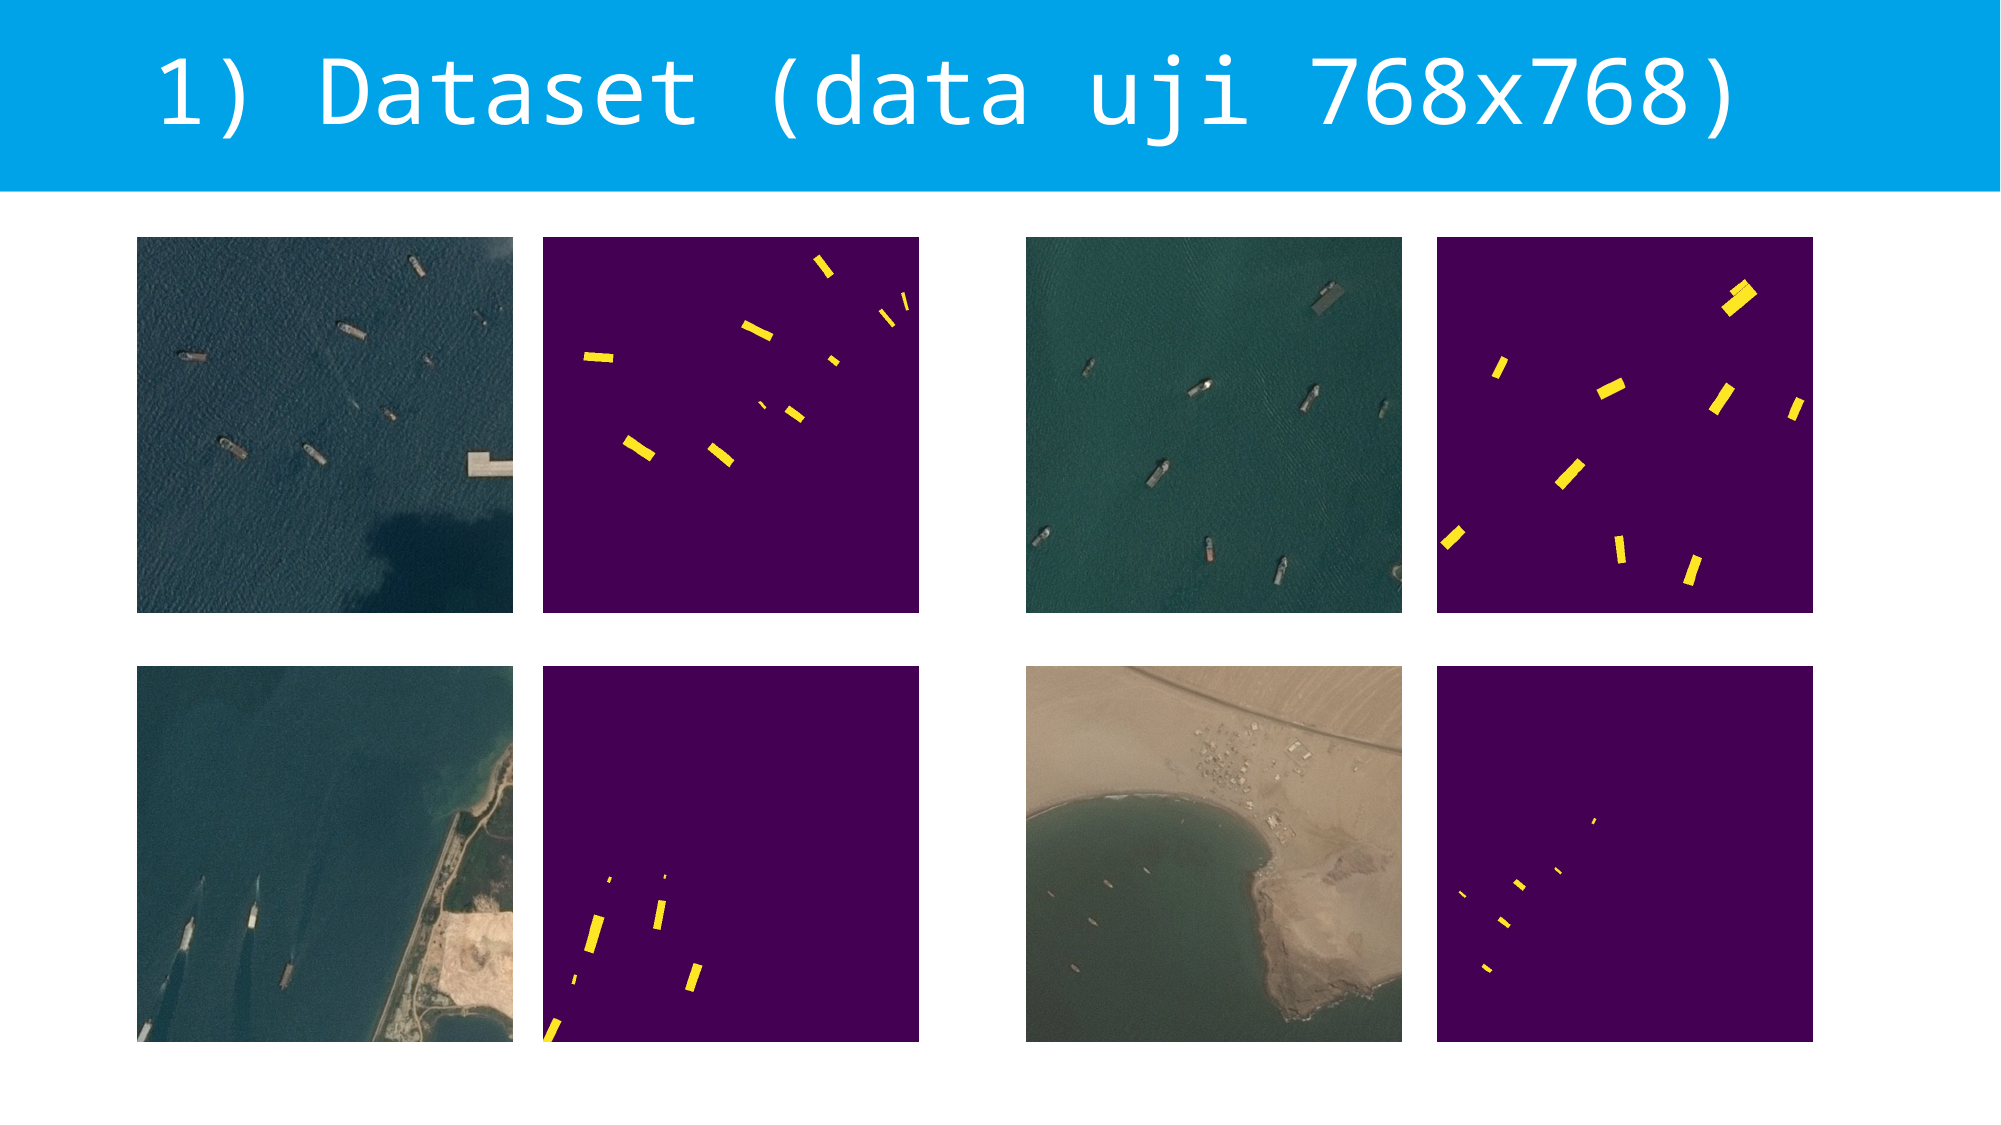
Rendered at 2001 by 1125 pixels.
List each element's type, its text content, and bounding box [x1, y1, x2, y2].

title 1) Dataset (data uji 768x768) [137, 20, 1766, 169]
picture [0, 192, 2001, 1125]
